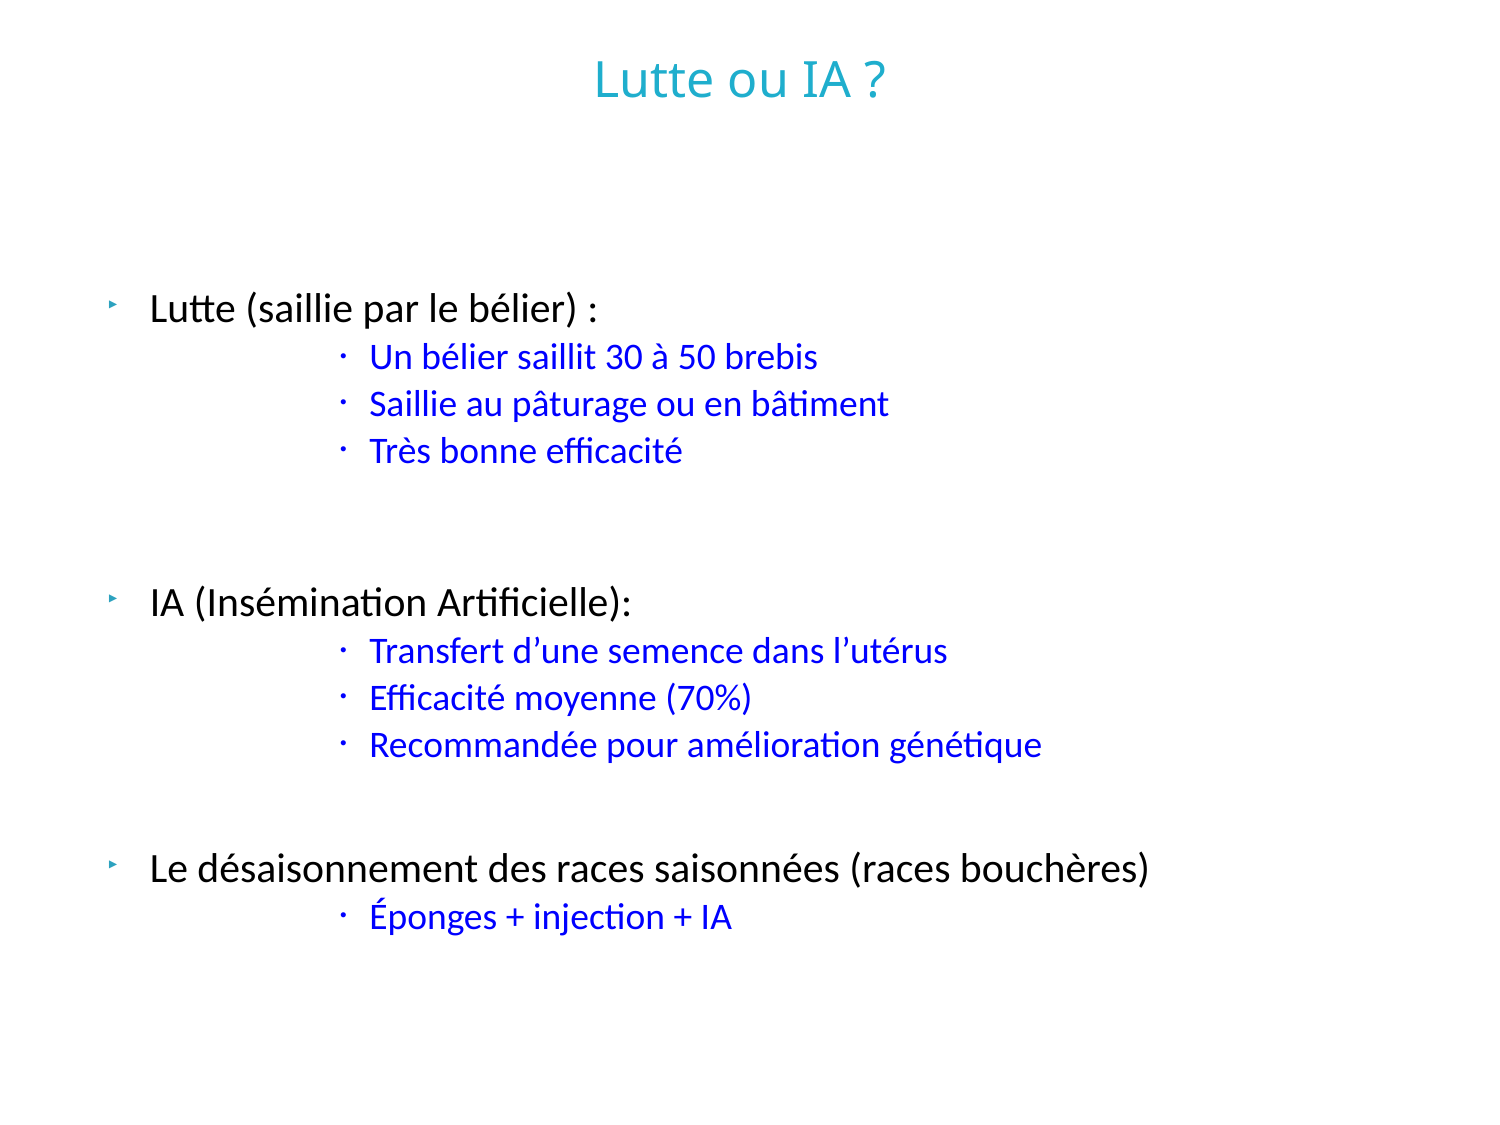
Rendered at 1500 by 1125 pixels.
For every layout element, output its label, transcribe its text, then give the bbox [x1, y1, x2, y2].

list Lutte (saillie par le bélier) : Un bélier saillit 30 à 50 brebis Saillie au pâturage ou en bâtiment Très bonne efficacité IA (Insémination Artificielle): Transfert d’une semence dans l’utérus Efficacité moyenne (70%) Recommandée pour amélioration génétique Le désaisonnement des races saisonnées (races bouchères) Éponges + injection + IA [75, 278, 1425, 986]
title Lutte ou IA ? [64, 19, 1415, 135]
